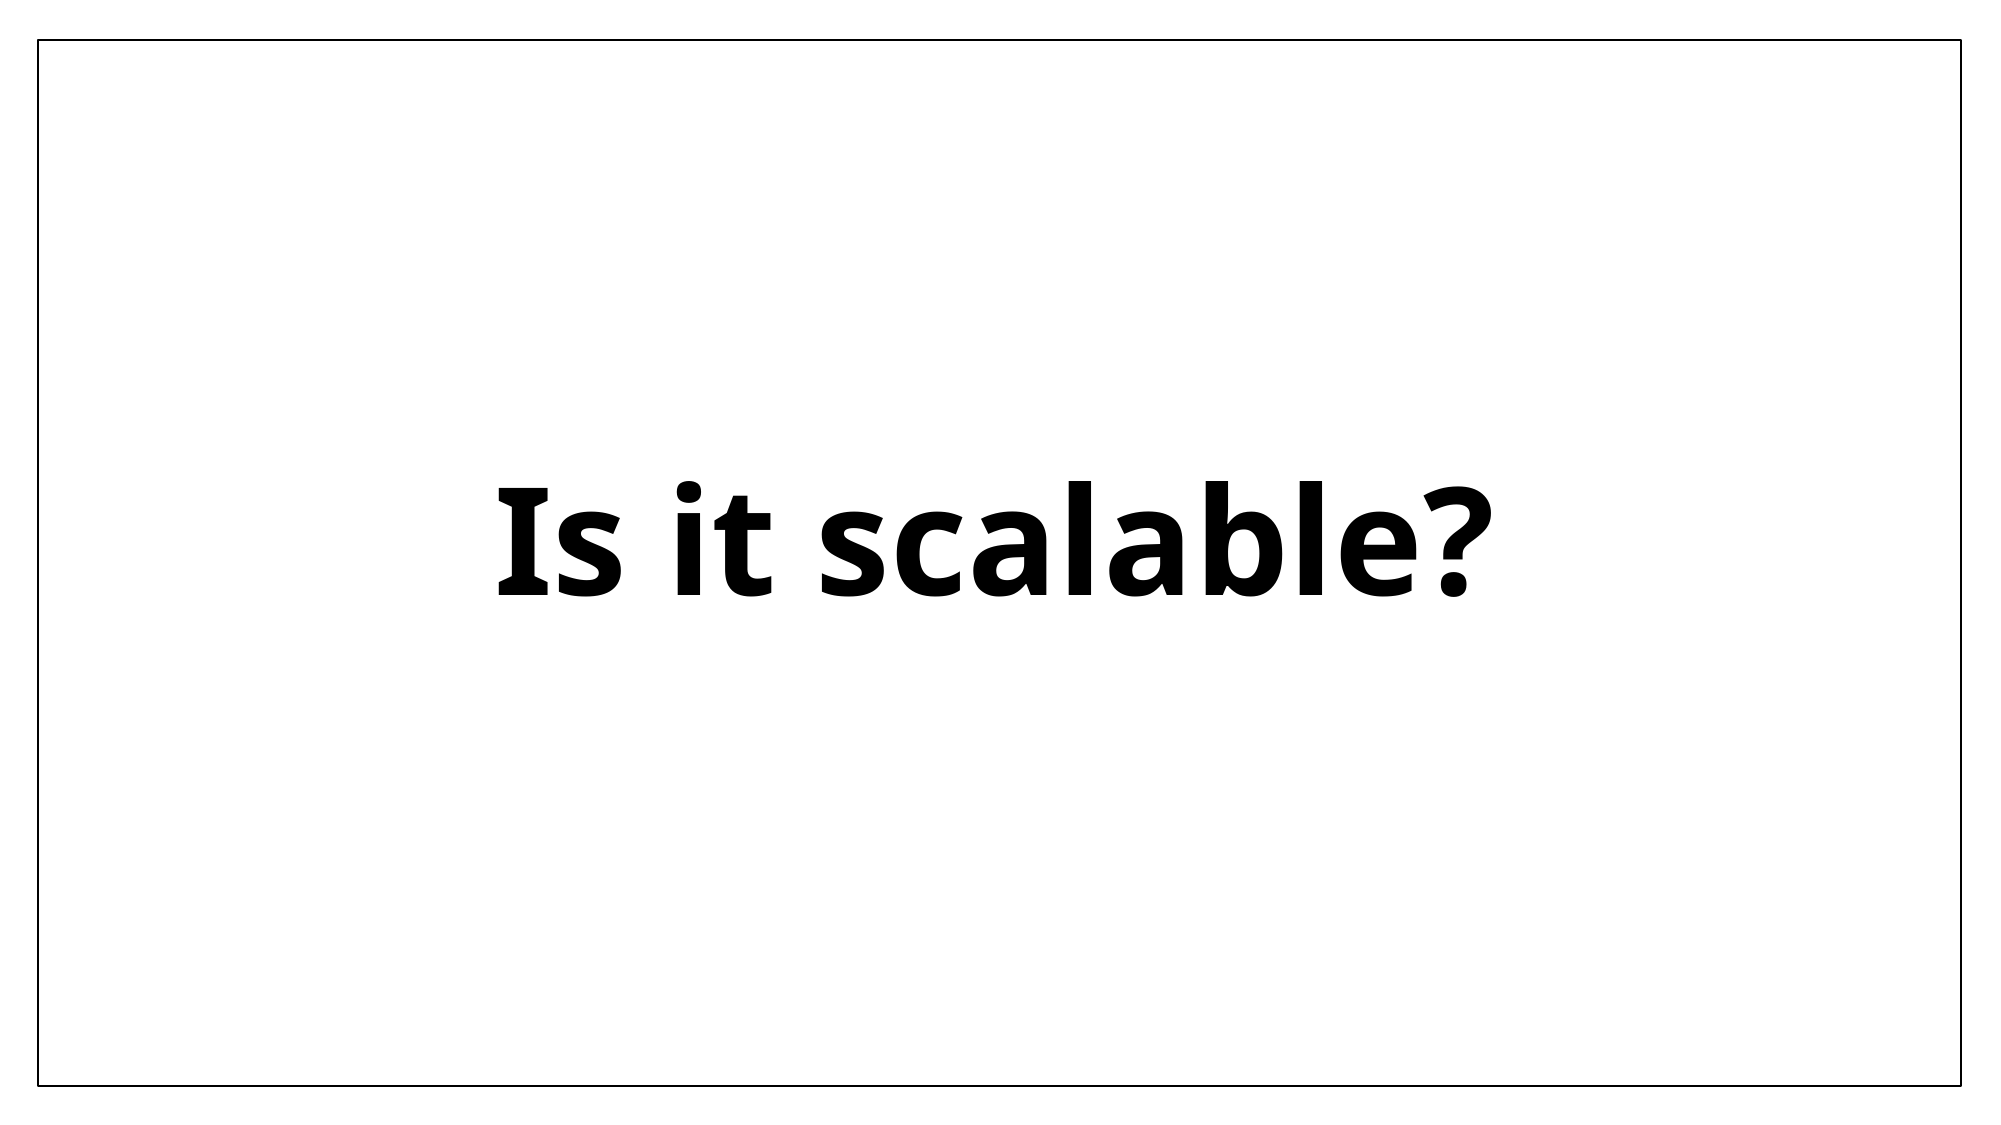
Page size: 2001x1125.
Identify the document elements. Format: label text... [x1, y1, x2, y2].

title Is it scalable? [479, 435, 1668, 659]
